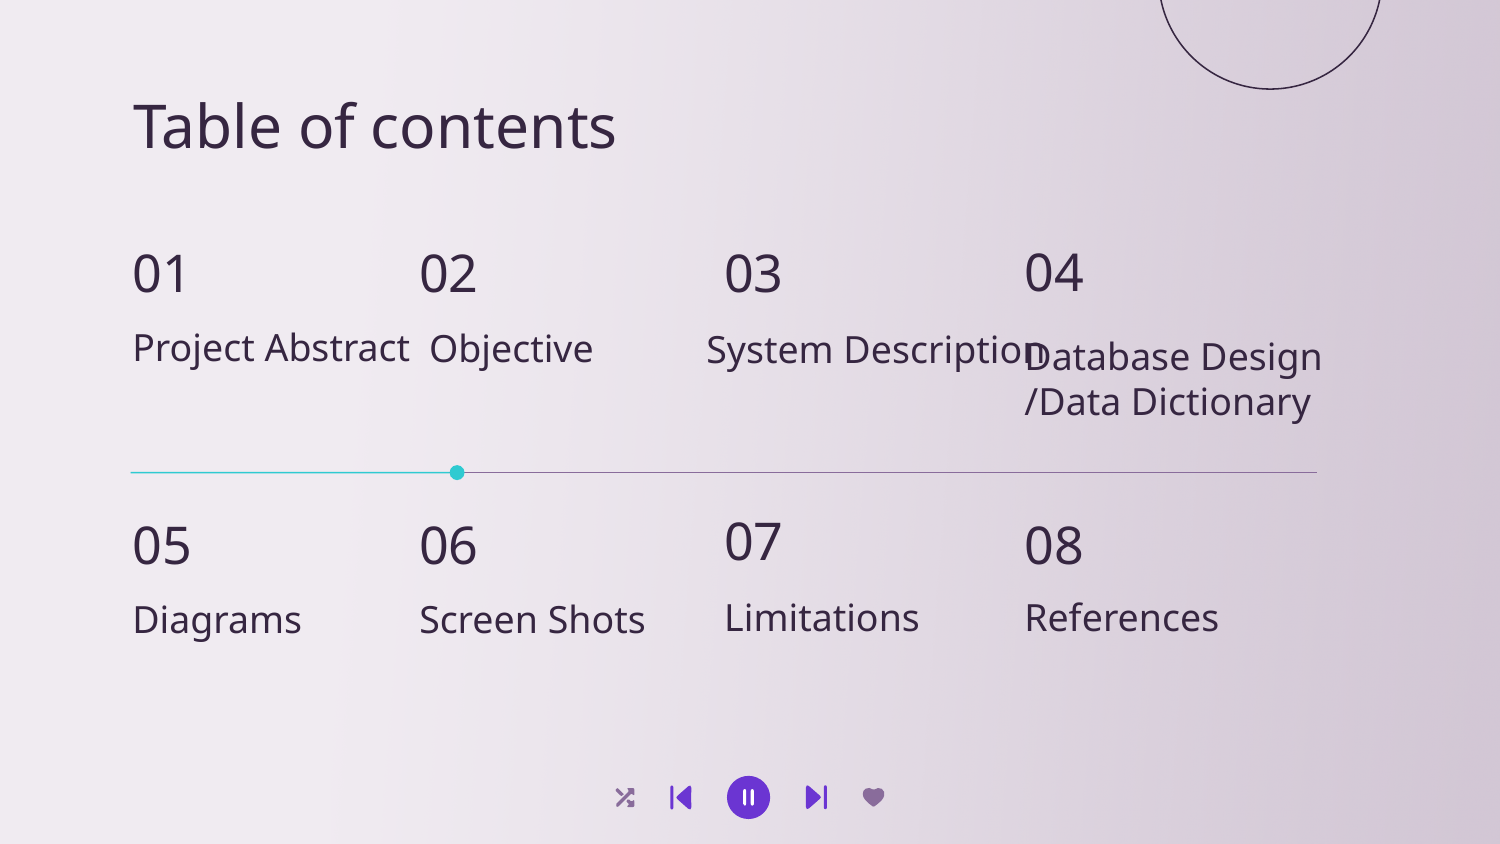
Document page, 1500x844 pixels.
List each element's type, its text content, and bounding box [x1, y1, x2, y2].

text_box 08 [1009, 496, 1146, 579]
title 06 [404, 495, 525, 581]
subtitle Project Abstract [117, 309, 496, 427]
text_box Limitations [709, 579, 1009, 698]
title 02 [404, 223, 525, 310]
picture [0, 0, 1500, 844]
subtitle Objective [404, 310, 691, 428]
subtitle Database Design /Data Dictionary [1009, 318, 1442, 437]
picture [1162, 0, 1378, 72]
subtitle Diagrams [117, 581, 388, 699]
title Table of contents [118, 72, 1382, 167]
title 01 [117, 223, 238, 309]
subtitle System Description [691, 310, 1070, 429]
text_box References [1009, 579, 1310, 698]
subtitle Screen Shots [404, 581, 675, 699]
title 04 [1009, 223, 1130, 318]
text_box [130, 464, 1318, 481]
title 03 [709, 223, 830, 310]
title 05 [117, 495, 238, 581]
text_box 07 [709, 491, 830, 579]
